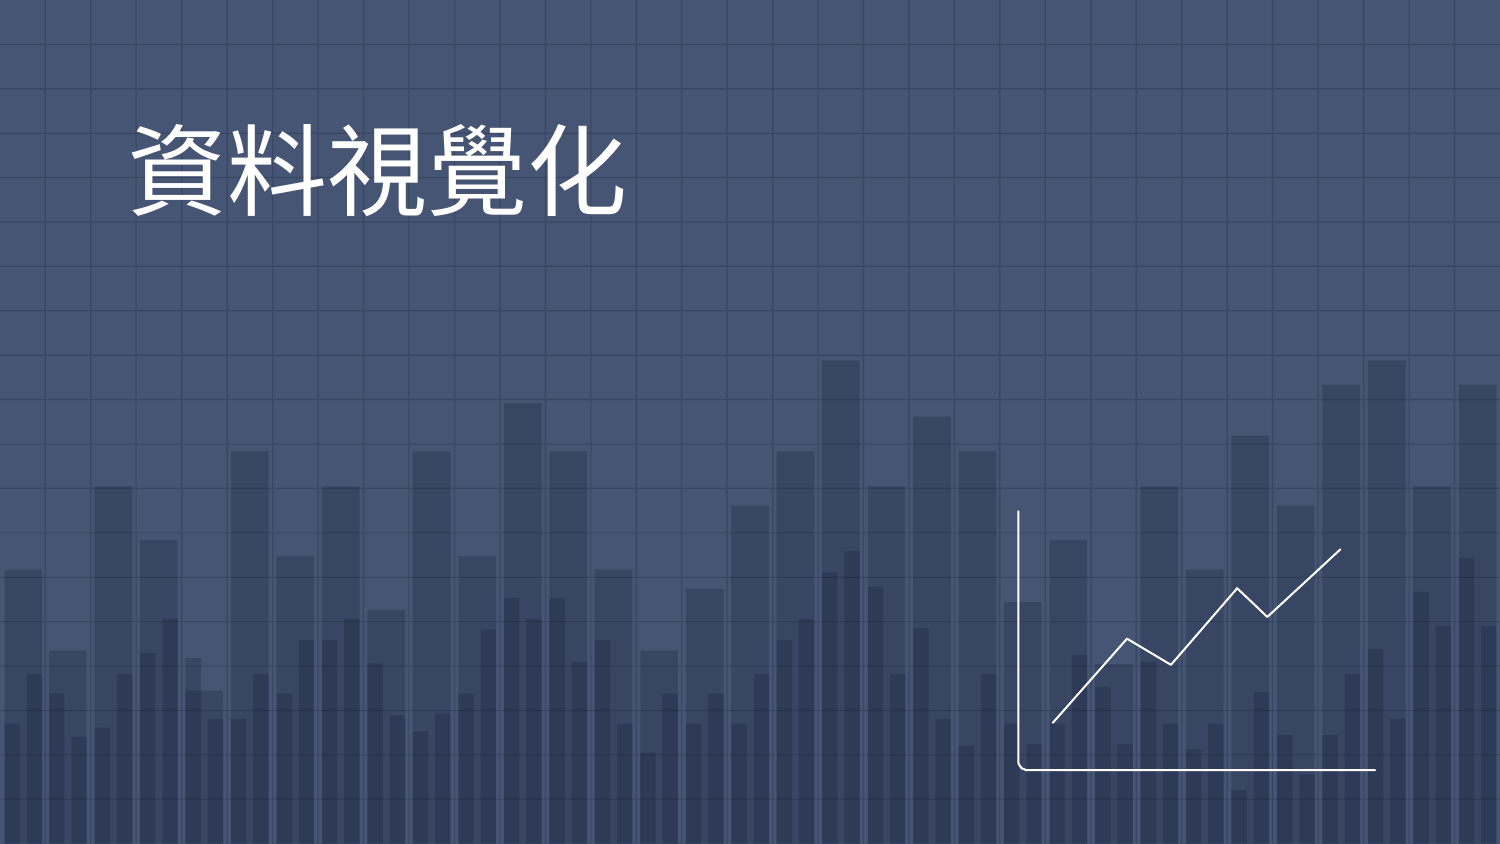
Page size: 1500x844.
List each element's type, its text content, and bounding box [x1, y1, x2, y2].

title 資料視覺化 [111, 93, 1388, 285]
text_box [1018, 510, 1376, 771]
